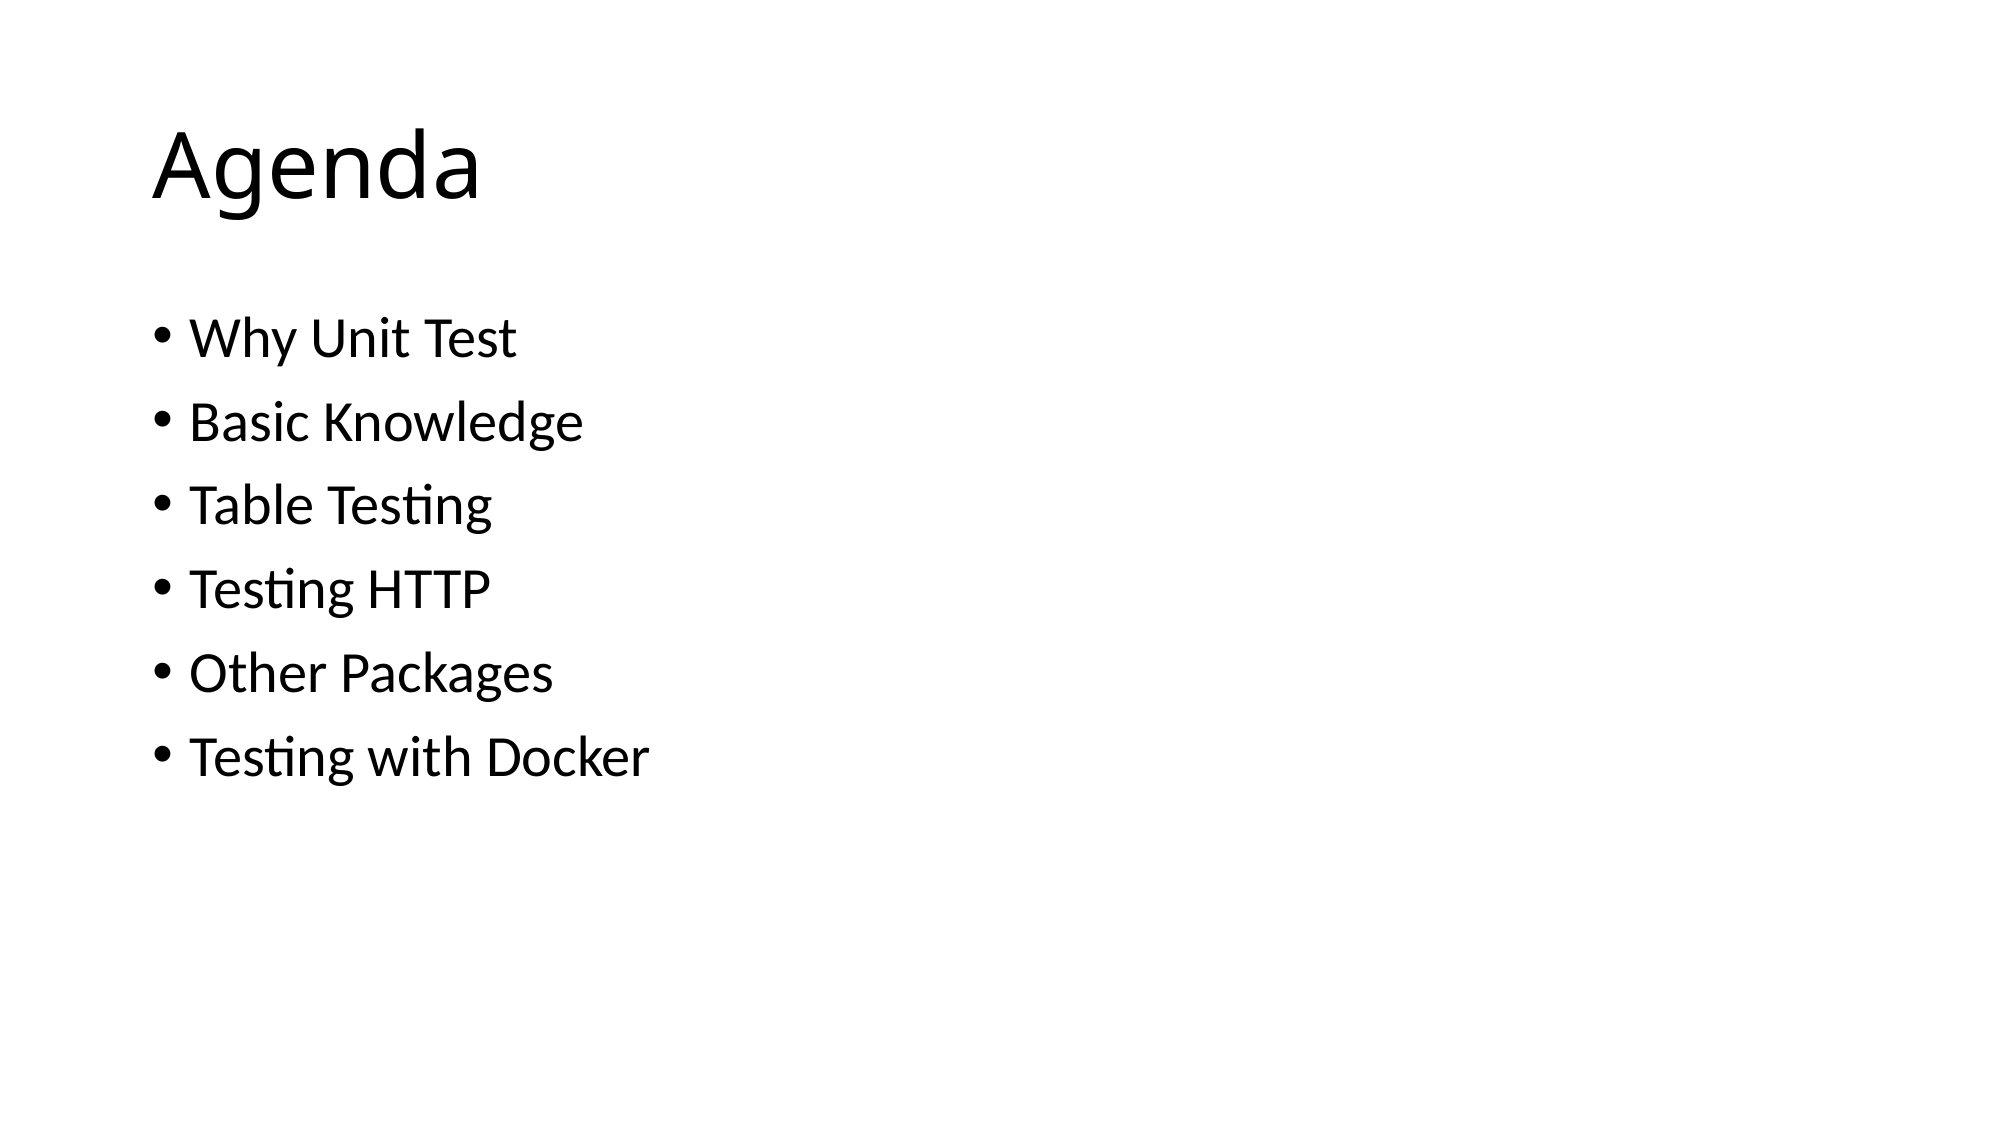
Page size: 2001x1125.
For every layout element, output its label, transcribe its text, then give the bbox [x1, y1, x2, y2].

title Agenda [137, 59, 1863, 278]
list Why Unit Test Basic Knowledge Table Testing Testing HTTP Other Packages Testing with Docker [137, 299, 1863, 1014]
